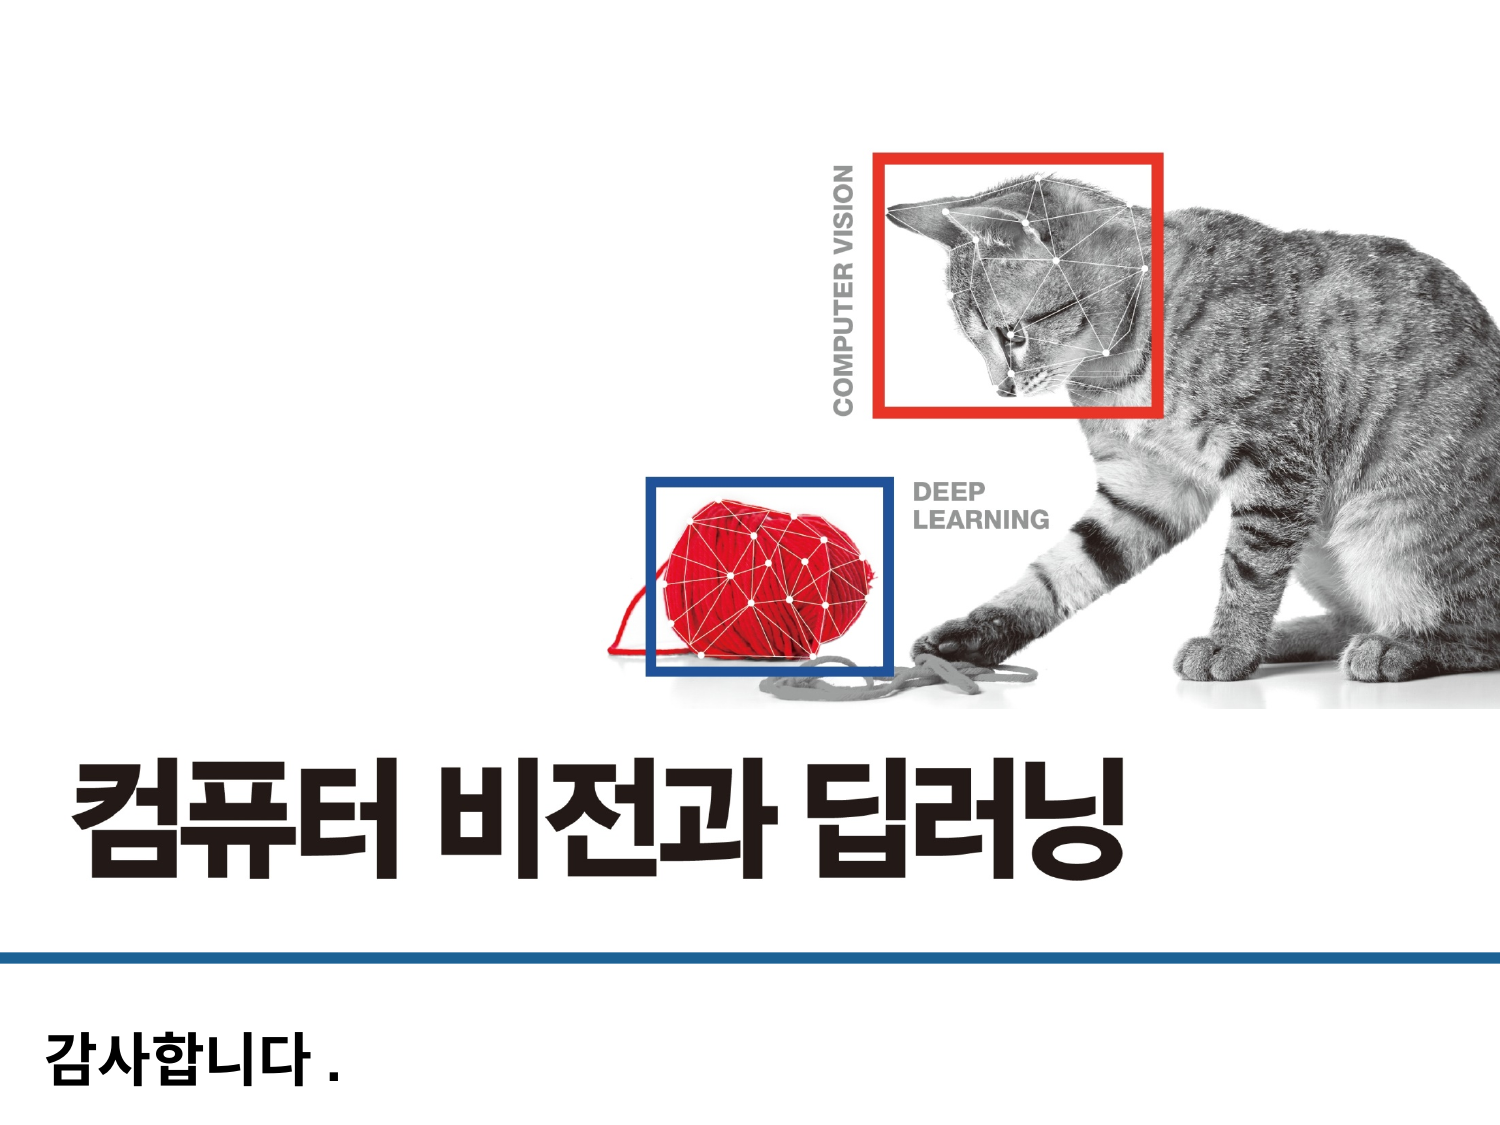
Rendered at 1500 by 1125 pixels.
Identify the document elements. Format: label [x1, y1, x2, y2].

picture [601, 137, 1500, 709]
picture [64, 738, 1136, 892]
